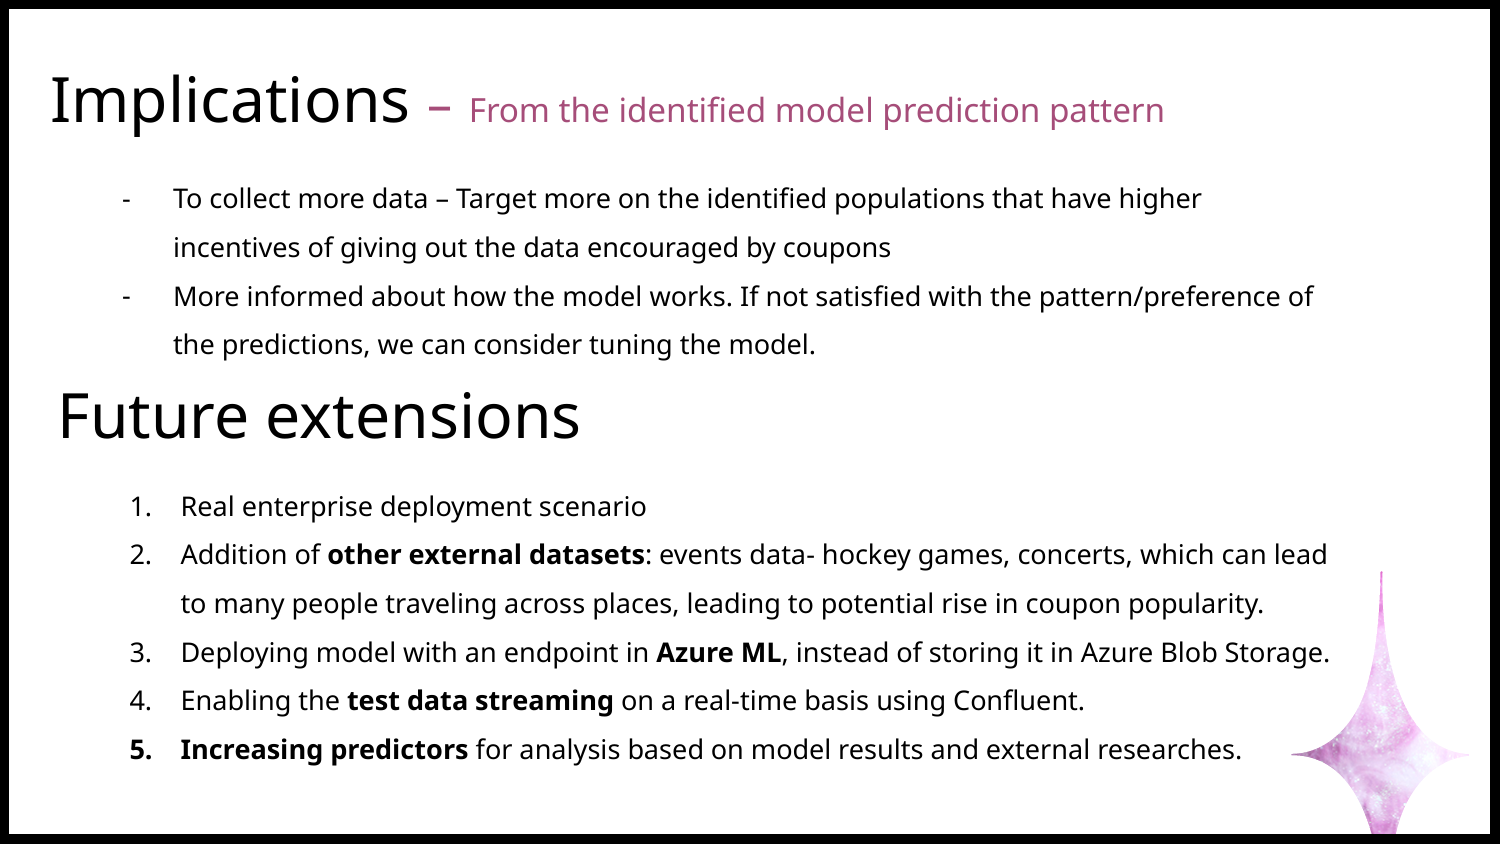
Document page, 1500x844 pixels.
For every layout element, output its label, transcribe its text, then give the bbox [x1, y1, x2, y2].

title Implications – From the identified model prediction pattern [35, 45, 1347, 124]
picture [1281, 559, 1470, 844]
text_box [0, 0, 1500, 844]
list Real enterprise deployment scenario Addition of other external datasets: events data- hockey games, concerts, which can lead to many people traveling across places, leading to potential rise in coupon popularity. Deploying model with an endpoint in Azure ML, instead of storing it in Azure Blob Storage. Enabling the test data streaming on a real-time basis using Confluent. Increasing predictors for analysis based on model results and external researches. [90, 457, 1354, 775]
title Future extensions [42, 361, 1354, 440]
list To collect more data – Target more on the identified populations that have higher incentives of giving out the data encouraged by coupons More informed about how the model works. If not satisfied with the pattern/preference of the predictions, we can consider tuning the model. [83, 150, 1347, 322]
